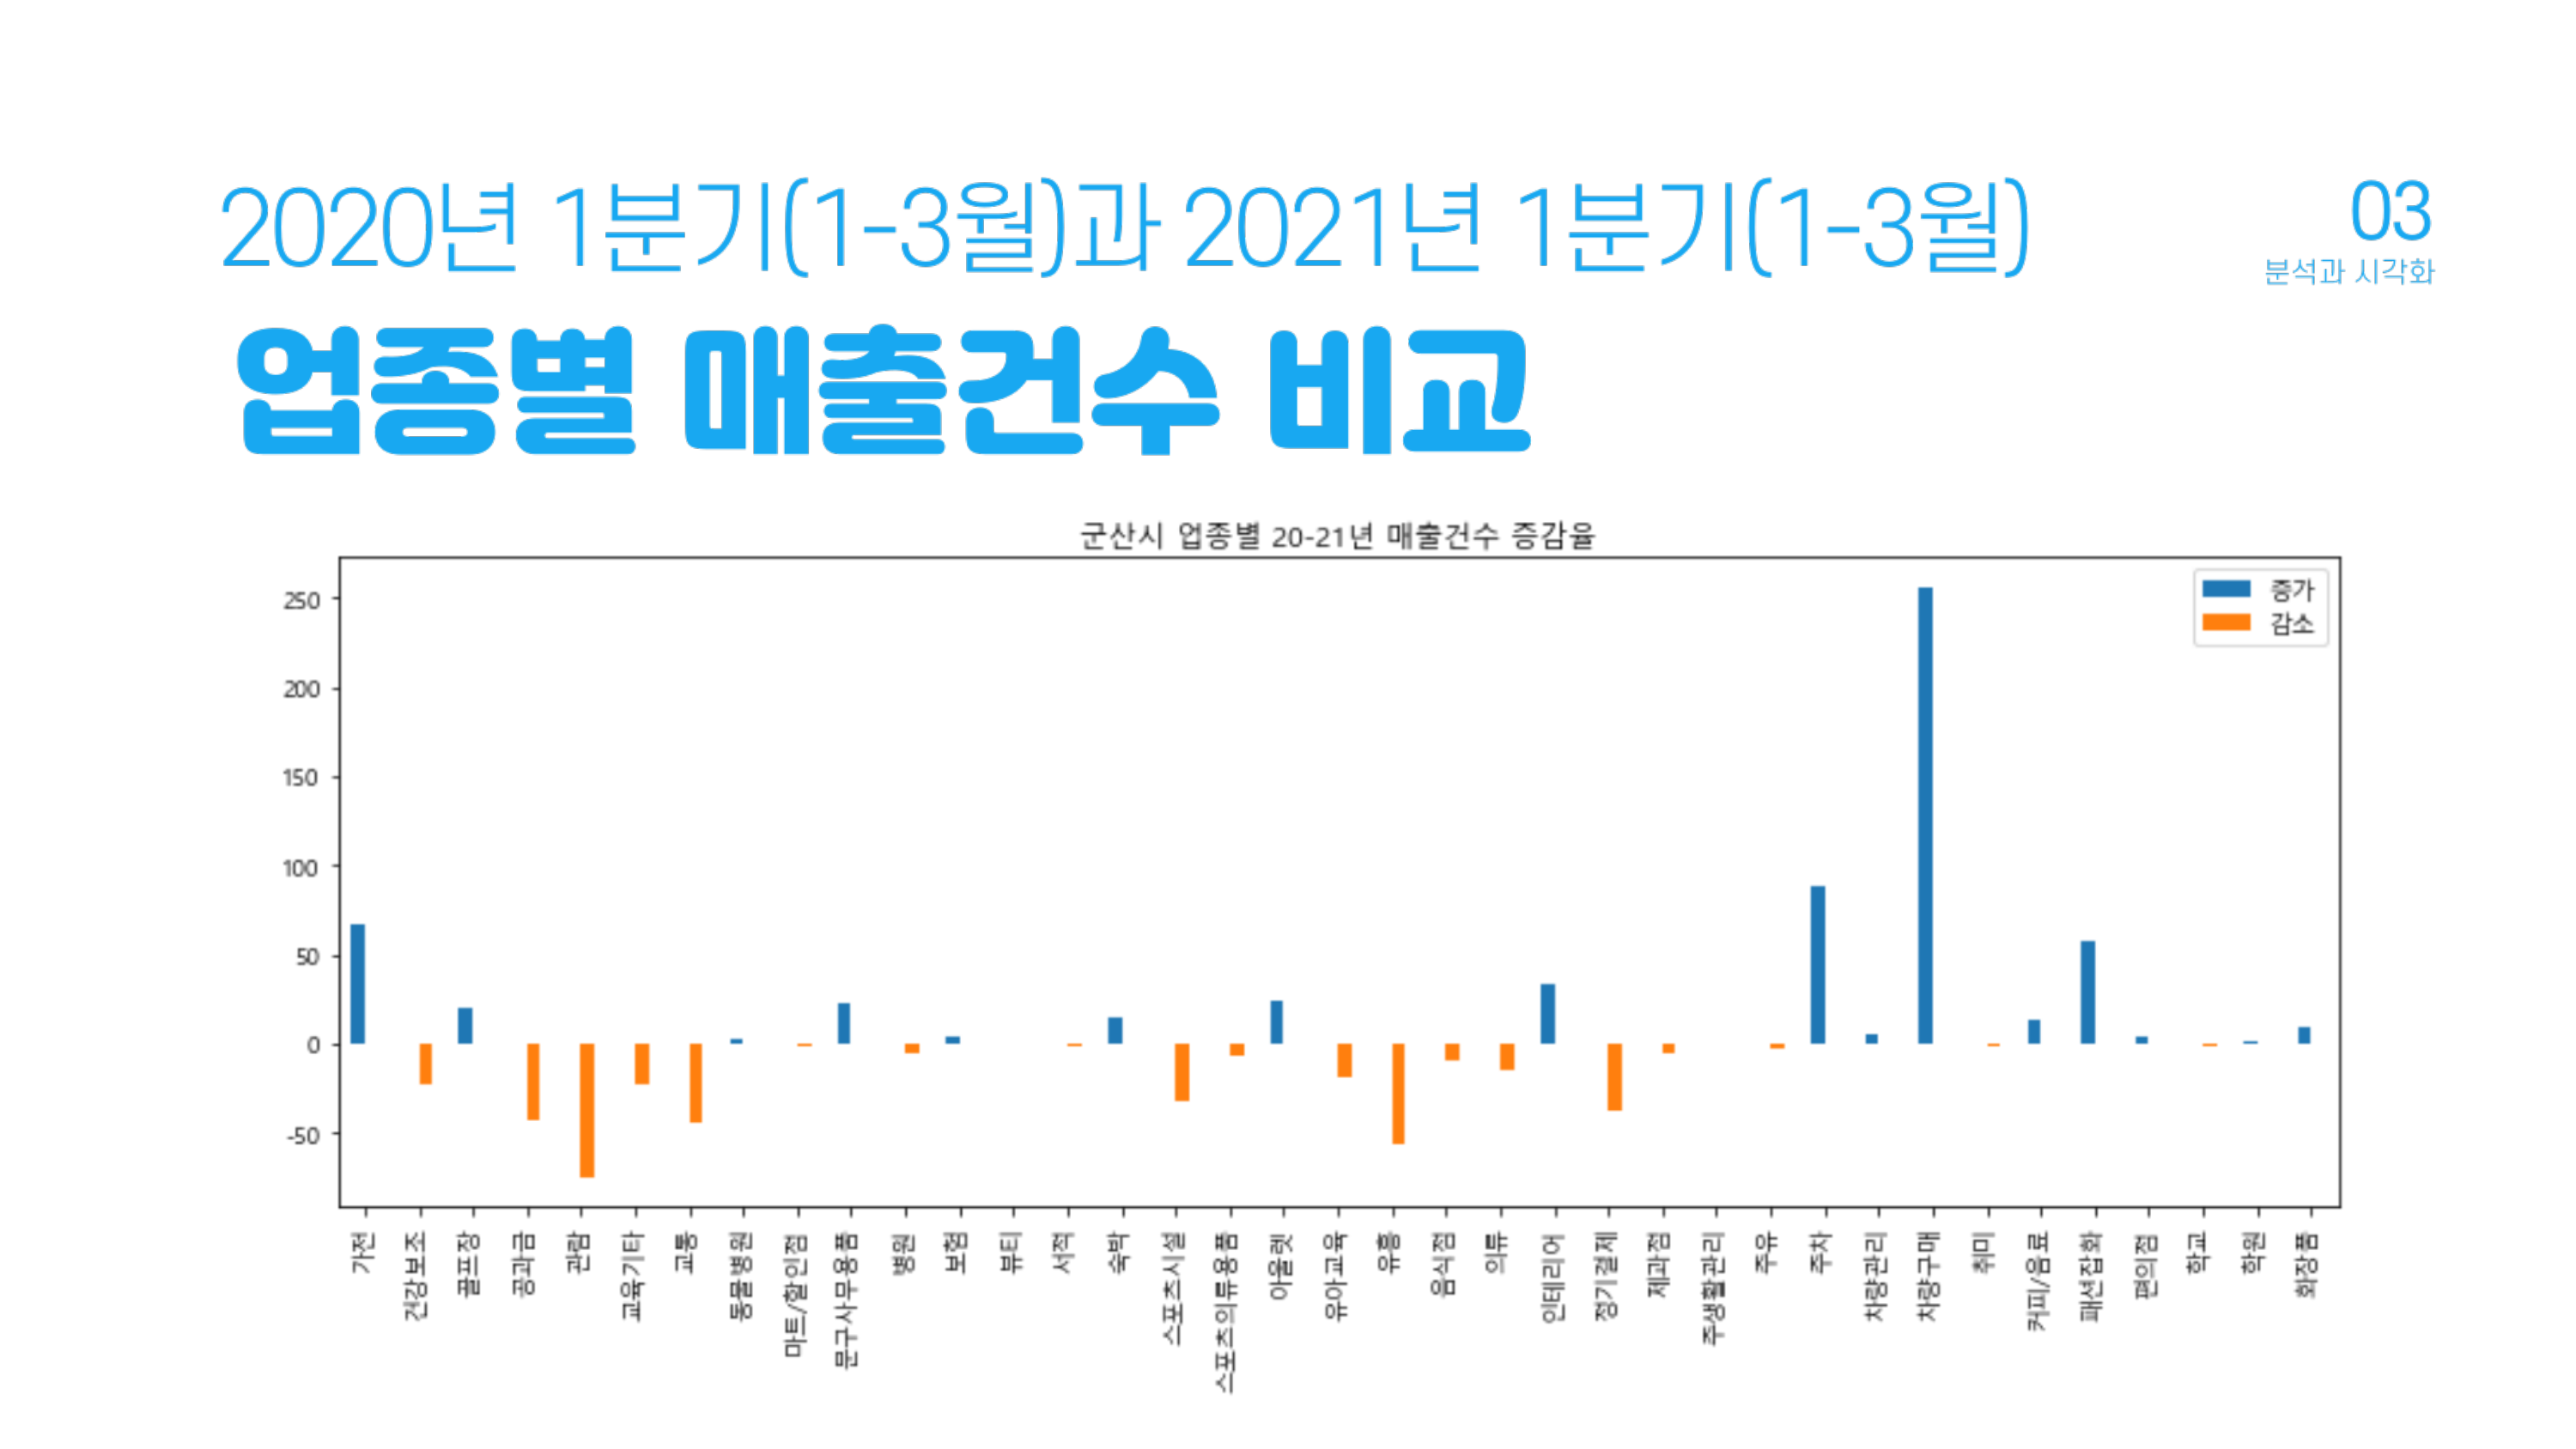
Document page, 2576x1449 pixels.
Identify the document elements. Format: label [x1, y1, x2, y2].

text_box [279, 506, 2354, 1398]
picture [200, 145, 2468, 518]
